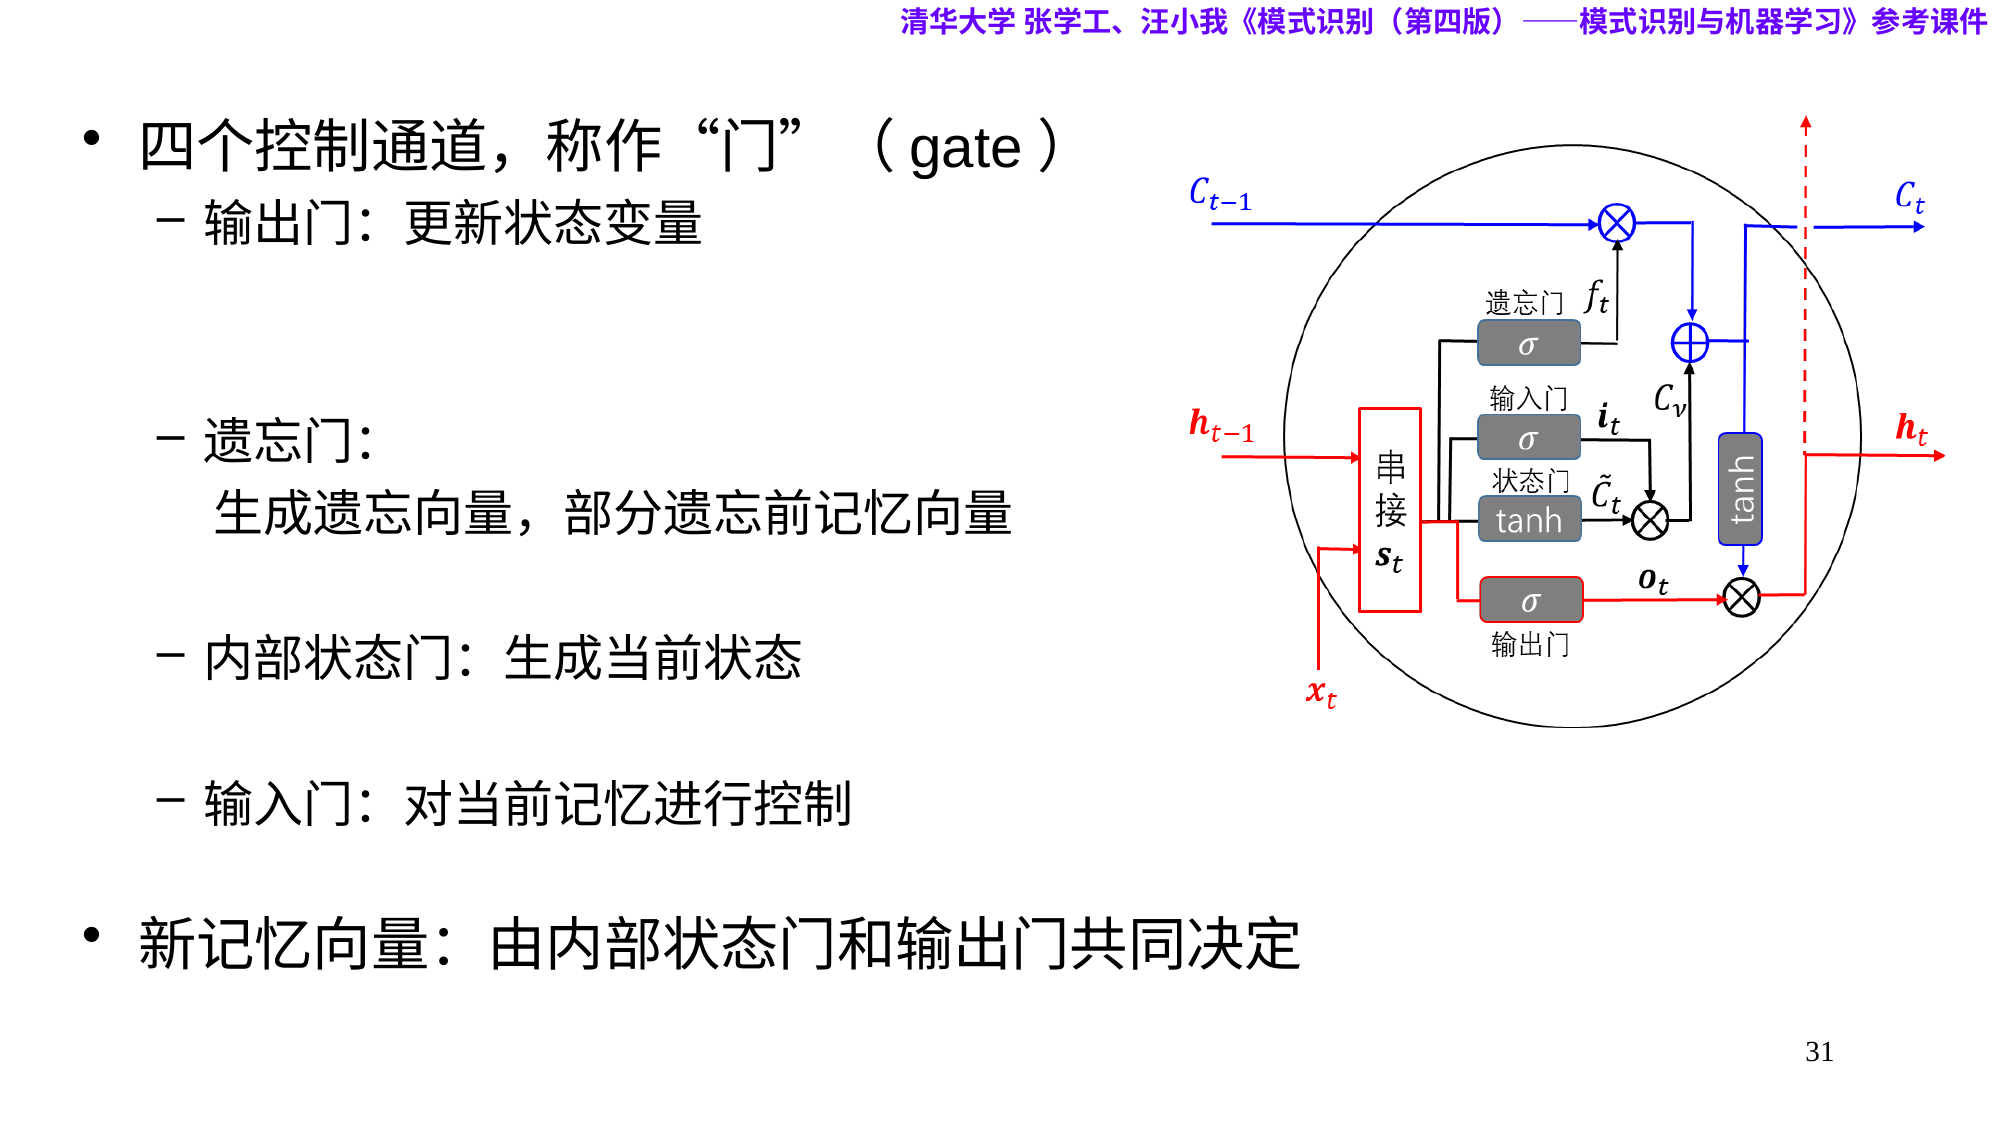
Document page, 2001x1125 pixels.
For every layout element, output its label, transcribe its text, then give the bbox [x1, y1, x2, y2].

text_box 清华大学 张学工、汪小我《模式识别（第四版）——模式识别与机器学习》参考课件 [546, 3, 2000, 46]
slide_number 31 [1433, 1024, 1851, 1101]
picture [1153, 101, 1957, 729]
